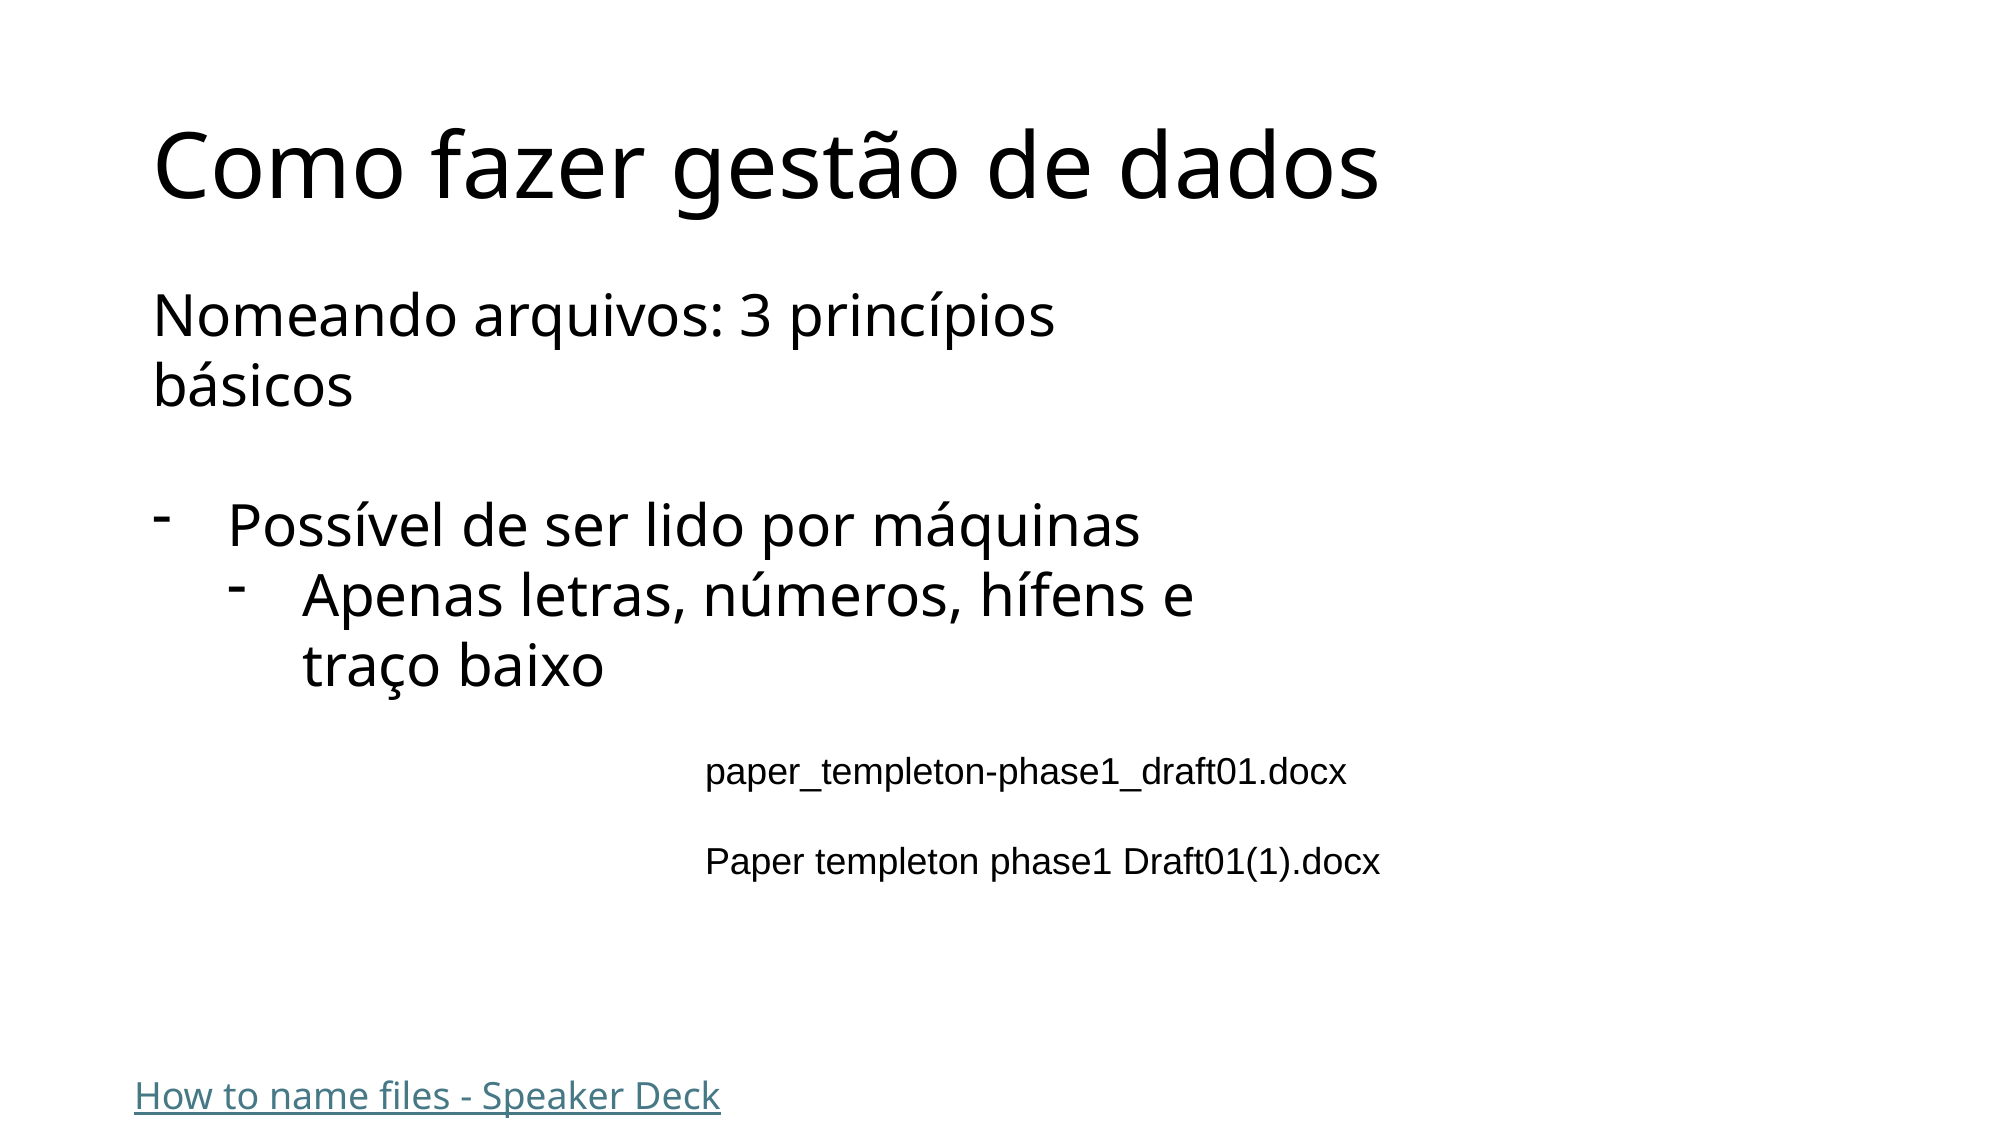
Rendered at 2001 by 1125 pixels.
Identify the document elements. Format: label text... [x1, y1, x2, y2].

text_box paper_templeton-phase1_draft01.docx Paper templeton phase1 Draft01(1).docx [690, 739, 1417, 890]
text_box How to name files - Speaker Deck [119, 1064, 900, 1125]
title Como fazer gestão de dados [137, 59, 1863, 278]
text_box Nomeando arquivos: 3 princípios básicos Possível de ser lido por máquinas Apenas letras, números, hífens e traço baixo [137, 270, 1274, 706]
